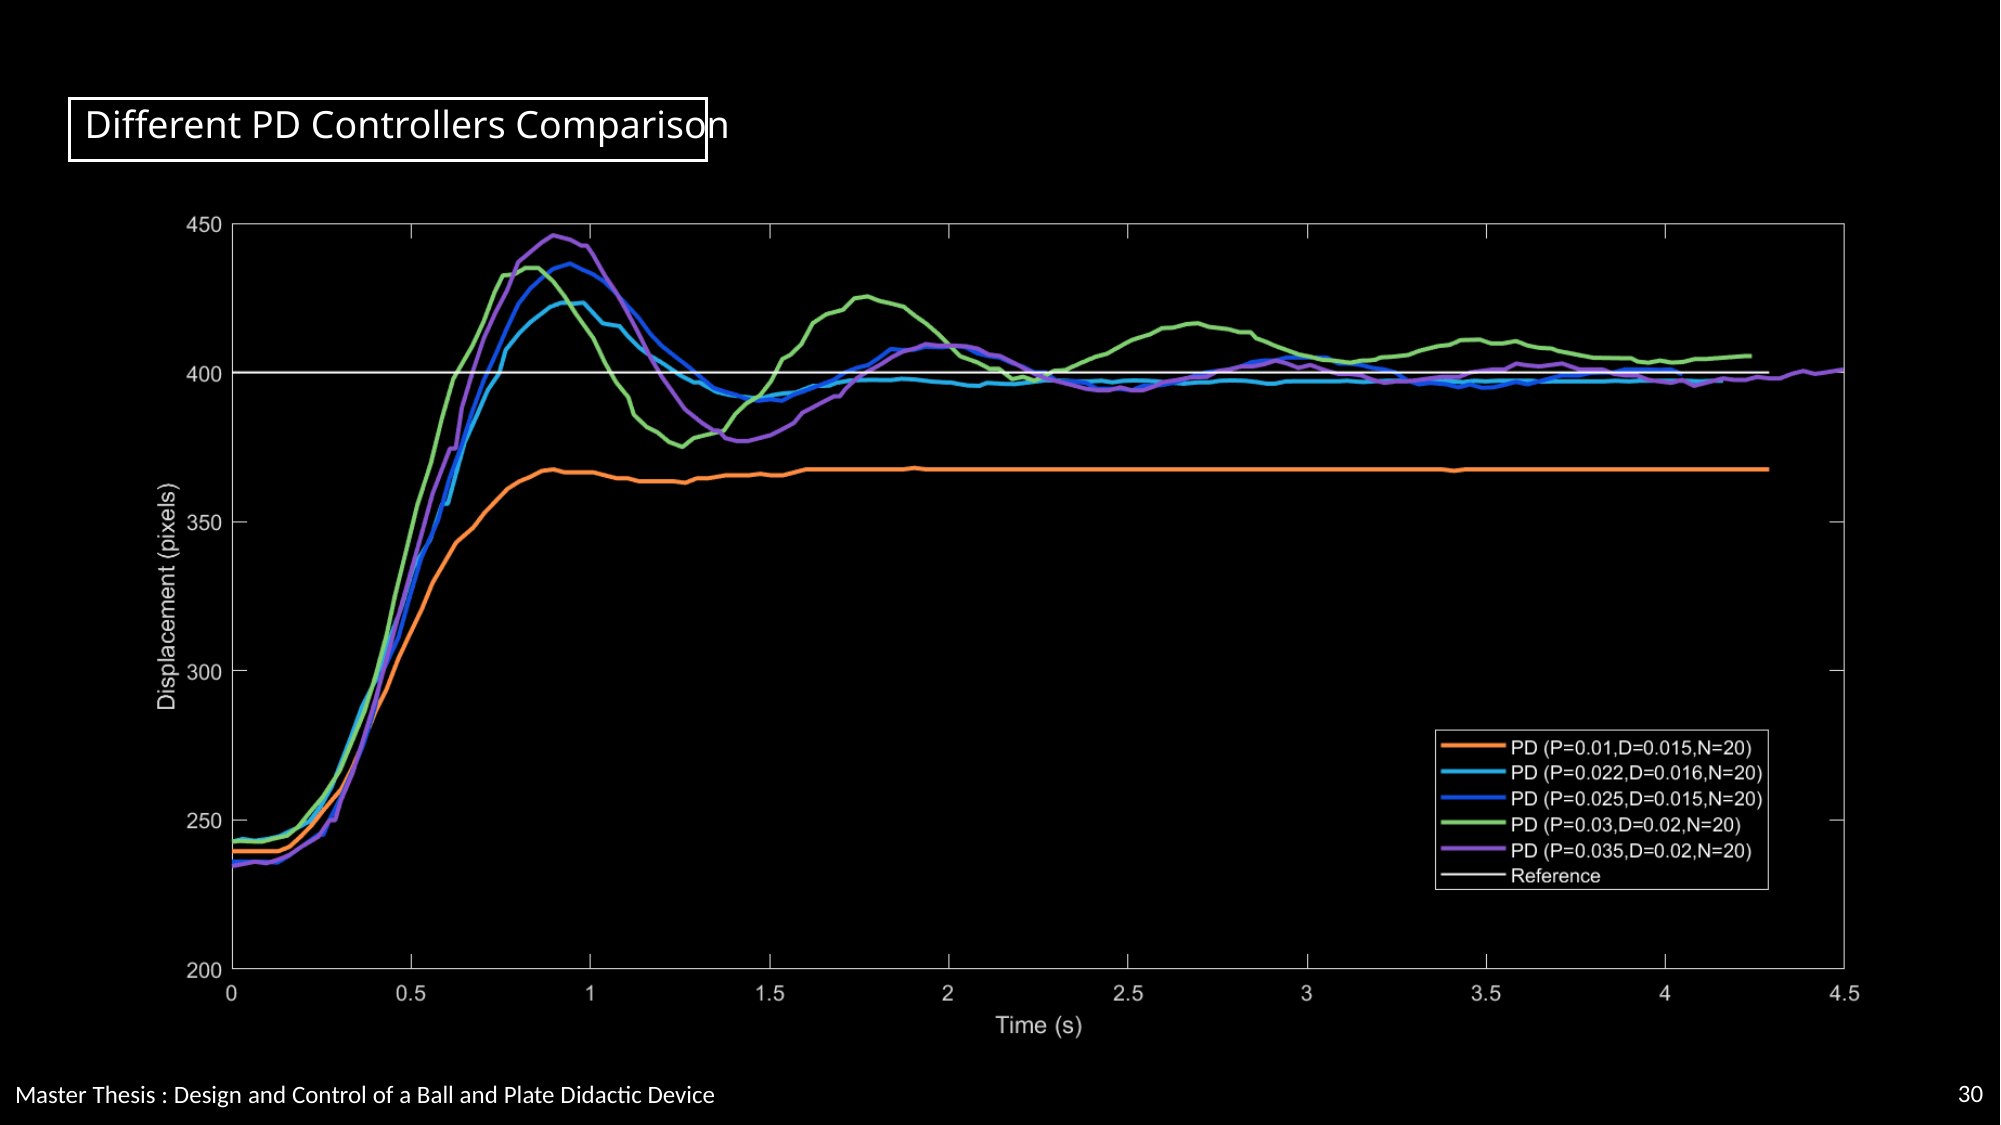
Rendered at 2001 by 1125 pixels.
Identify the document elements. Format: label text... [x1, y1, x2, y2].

picture [112, 181, 1888, 1070]
footer Master Thesis : Design and Control of a Ball and Plate Didactic Device [0, 1062, 855, 1125]
text_box [69, 154, 708, 162]
slide_number 30 [1548, 1062, 1999, 1123]
text_box Different PD Controllers Comparison [69, 93, 749, 154]
